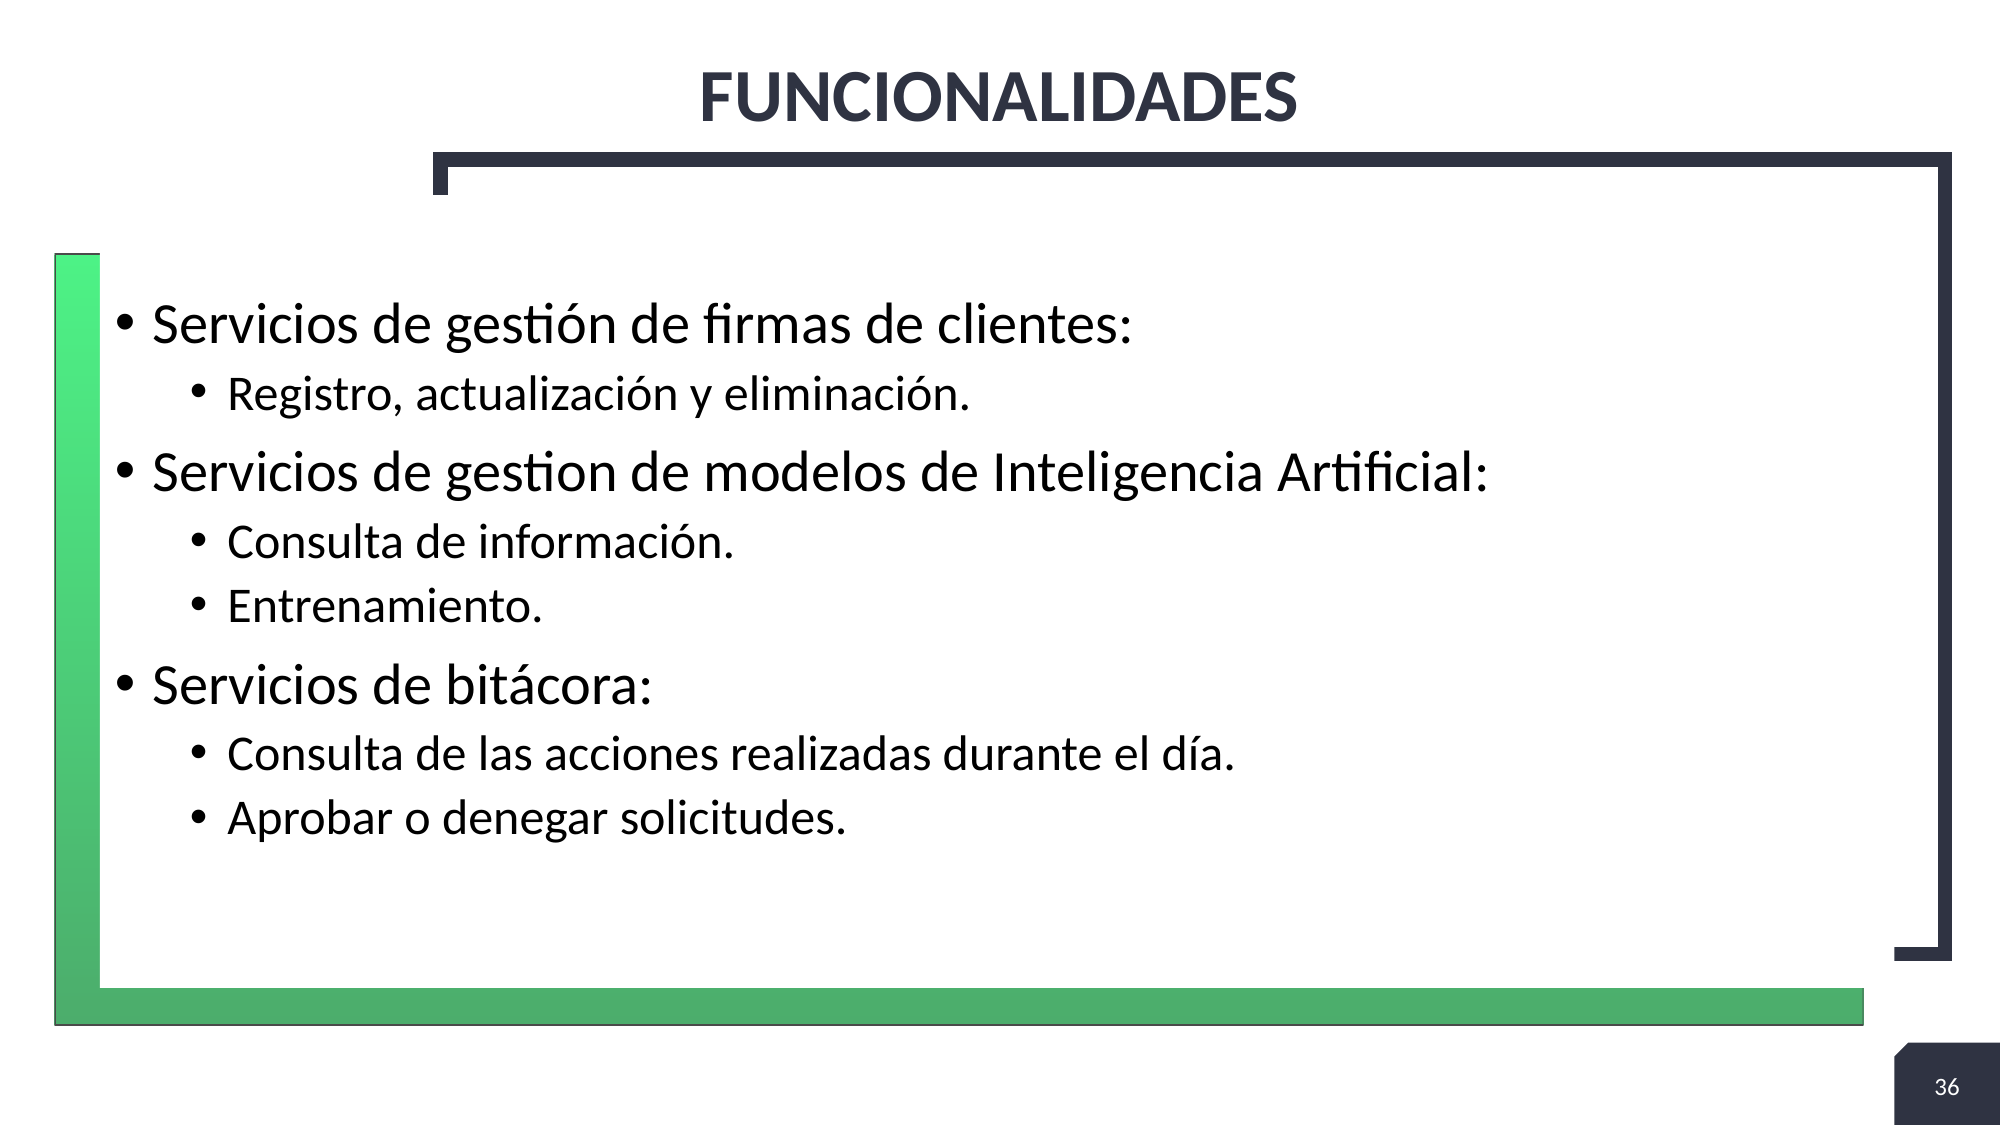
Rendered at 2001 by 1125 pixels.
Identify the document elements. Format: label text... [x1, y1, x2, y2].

list Servicios de gestión de firmas de clientes: Registro, actualización y eliminación. Servicios de gestion de modelos de Inteligencia Artificial: Consulta de información. Entrenamiento. Servicios de bitácora: Consulta de las acciones realizadas durante el día. Aprobar o denegar solicitudes. [99, 195, 1895, 988]
slide_number 36 [1894, 1052, 2000, 1119]
title Funcionalidades [97, 0, 1903, 196]
